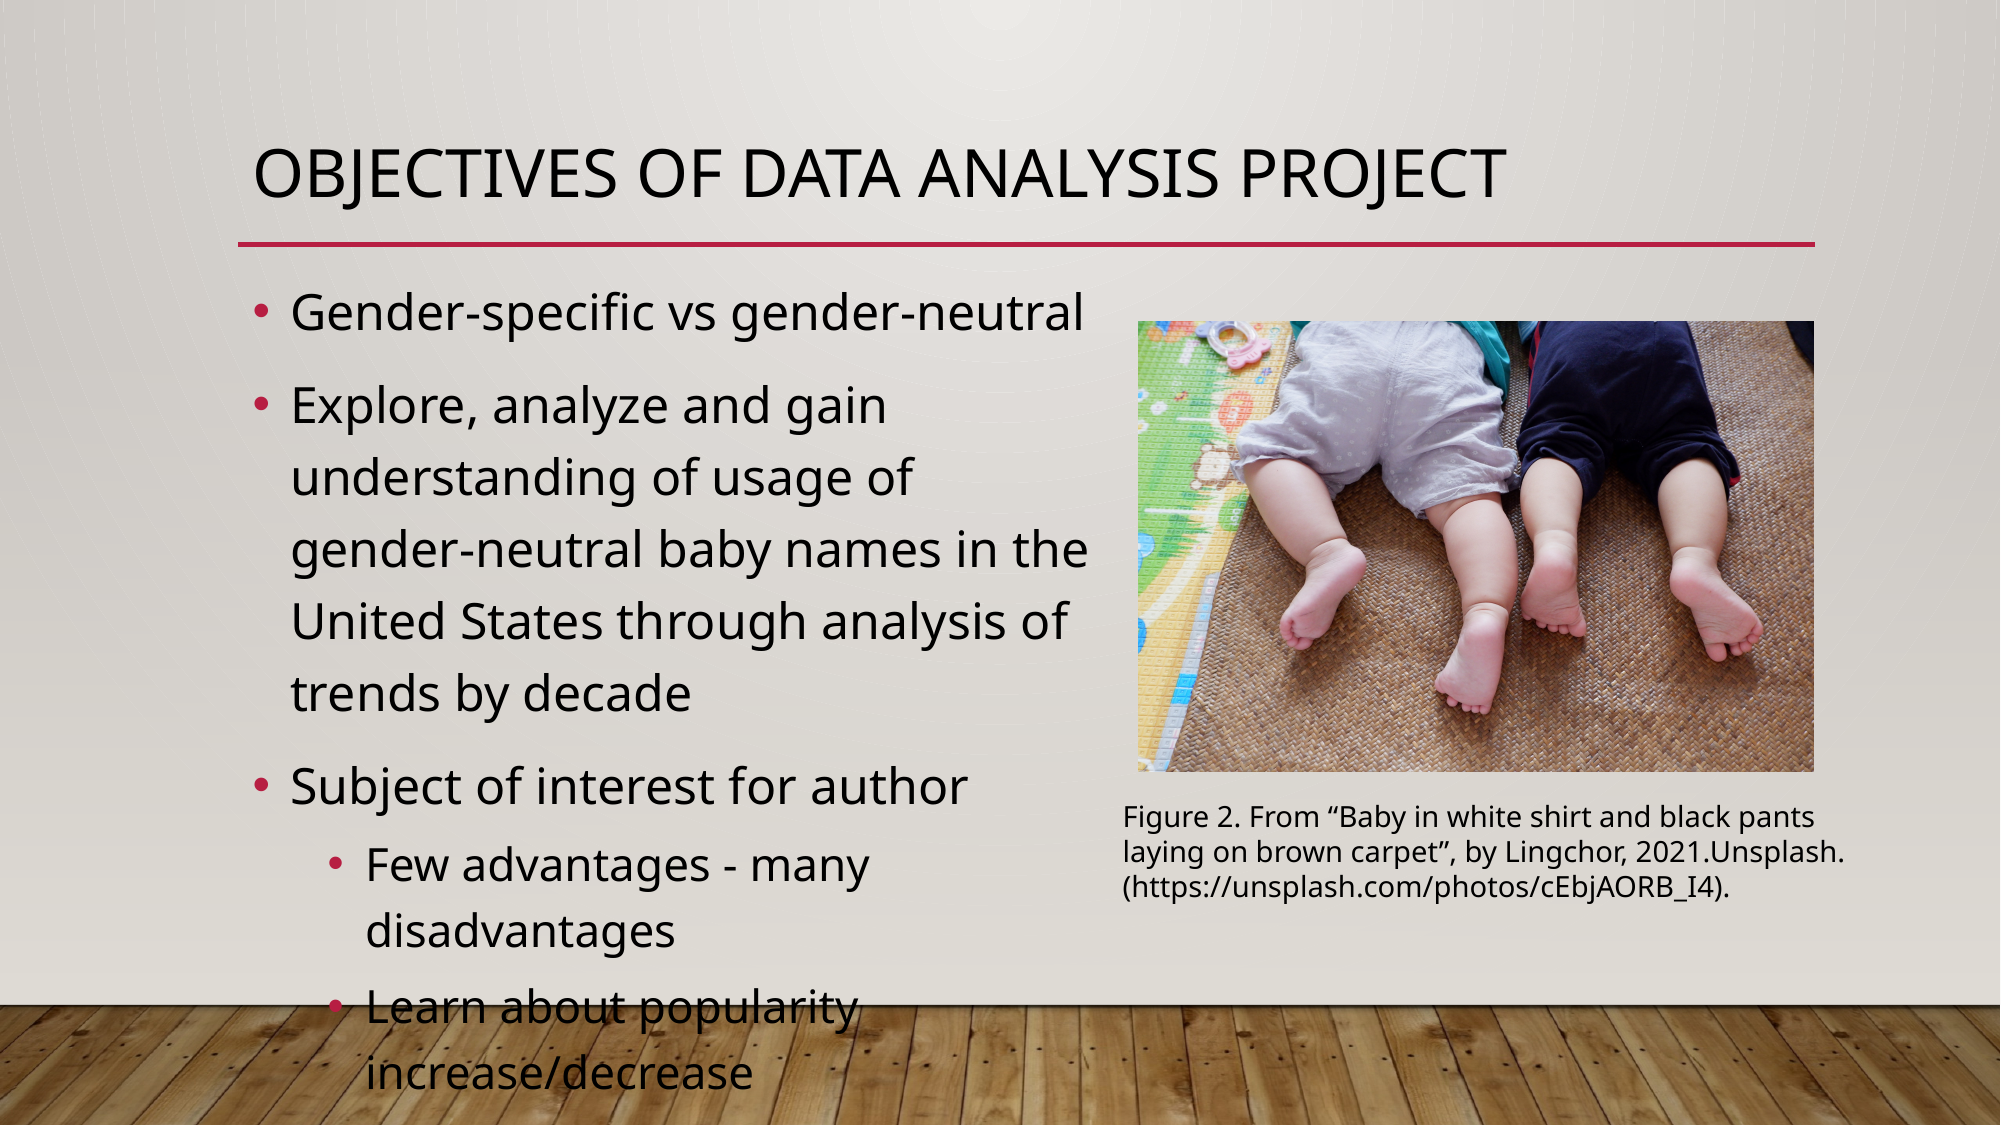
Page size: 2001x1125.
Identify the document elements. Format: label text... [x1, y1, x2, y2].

title Objectives of Data Analysis Project [237, 132, 1814, 306]
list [1137, 321, 1814, 773]
list Gender-specific vs gender-neutral Explore, analyze and gain understanding of usage of gender-neutral baby names in the United States through analysis of trends by decade Subject of interest for author Few advantages - many disadvantages Learn about popularity increase/decrease [237, 261, 1108, 993]
text_box Figure 2. From “Baby in white shirt and black pants laying on brown carpet”, by Lingchor, 2021.Unsplash. (https://unsplash.com/photos/cEbjAORB_I4). [1107, 790, 1909, 911]
picture [0, 1005, 2000, 1125]
